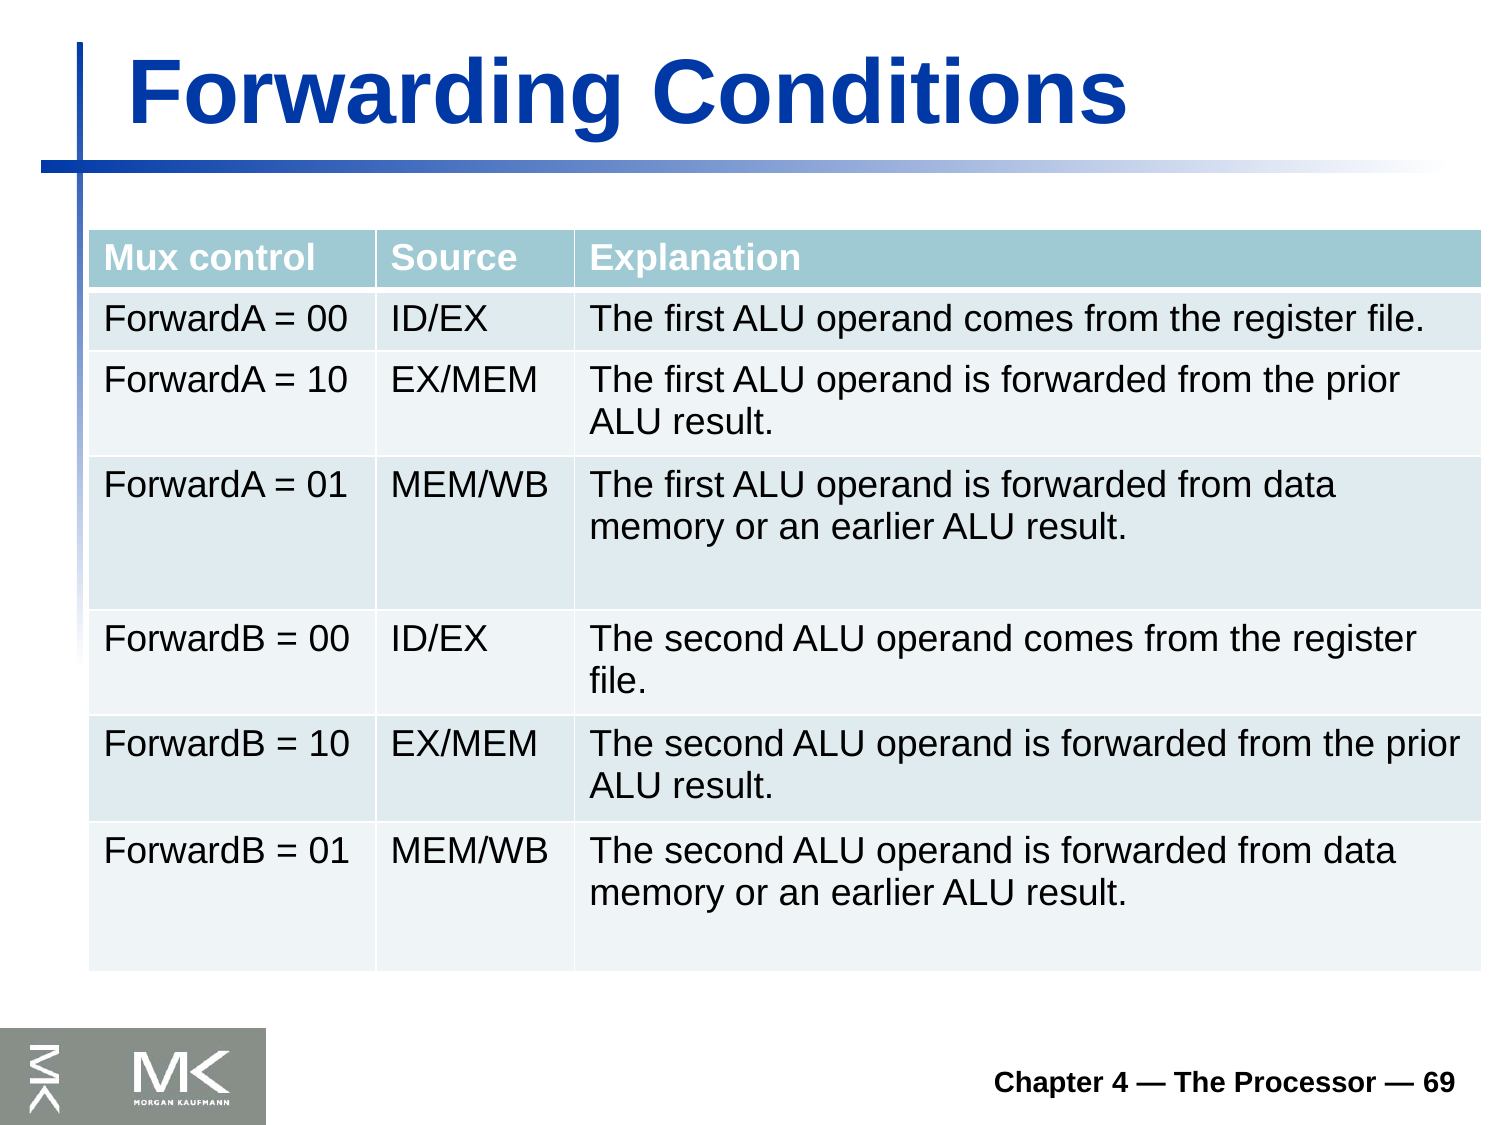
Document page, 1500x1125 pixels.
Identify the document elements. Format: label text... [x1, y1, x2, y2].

table_cell MEM/WB [377, 823, 574, 971]
table_cell ForwardB = 10 [89, 716, 375, 821]
table_cell EX/MEM [377, 352, 574, 455]
table_cell The first ALU operand comes from the register file. [575, 293, 1481, 350]
table_cell The second ALU operand comes from the register file. [575, 611, 1481, 714]
table_cell EX/MEM [377, 716, 574, 821]
table_cell The second ALU operand is forwarded from the prior ALU result. [575, 716, 1481, 821]
table_cell The first ALU operand is forwarded from data memory or an earlier ALU result. [575, 457, 1481, 609]
table_cell ID/EX [377, 293, 574, 350]
table_header Mux control [89, 230, 375, 287]
table_cell The first ALU operand is forwarded from the prior ALU result. [575, 352, 1481, 455]
table_cell MEM/WB [377, 457, 574, 609]
table_cell The second ALU operand is forwarded from data memory or an earlier ALU result. [575, 823, 1481, 971]
table_cell ForwardB = 01 [89, 823, 375, 971]
title Forwarding Conditions [112, 23, 1468, 149]
table_cell ForwardA = 01 [89, 457, 375, 609]
table_header Explanation [575, 230, 1481, 287]
table_cell ID/EX [377, 611, 574, 714]
picture [0, 1028, 266, 1125]
table_cell ForwardA = 00 [89, 293, 375, 350]
footer Chapter 4 — The Processor — 69 [277, 1046, 1471, 1106]
table_cell ForwardA = 10 [89, 352, 375, 455]
table_cell ForwardB = 00 [89, 611, 375, 714]
table_header Source [377, 230, 574, 287]
